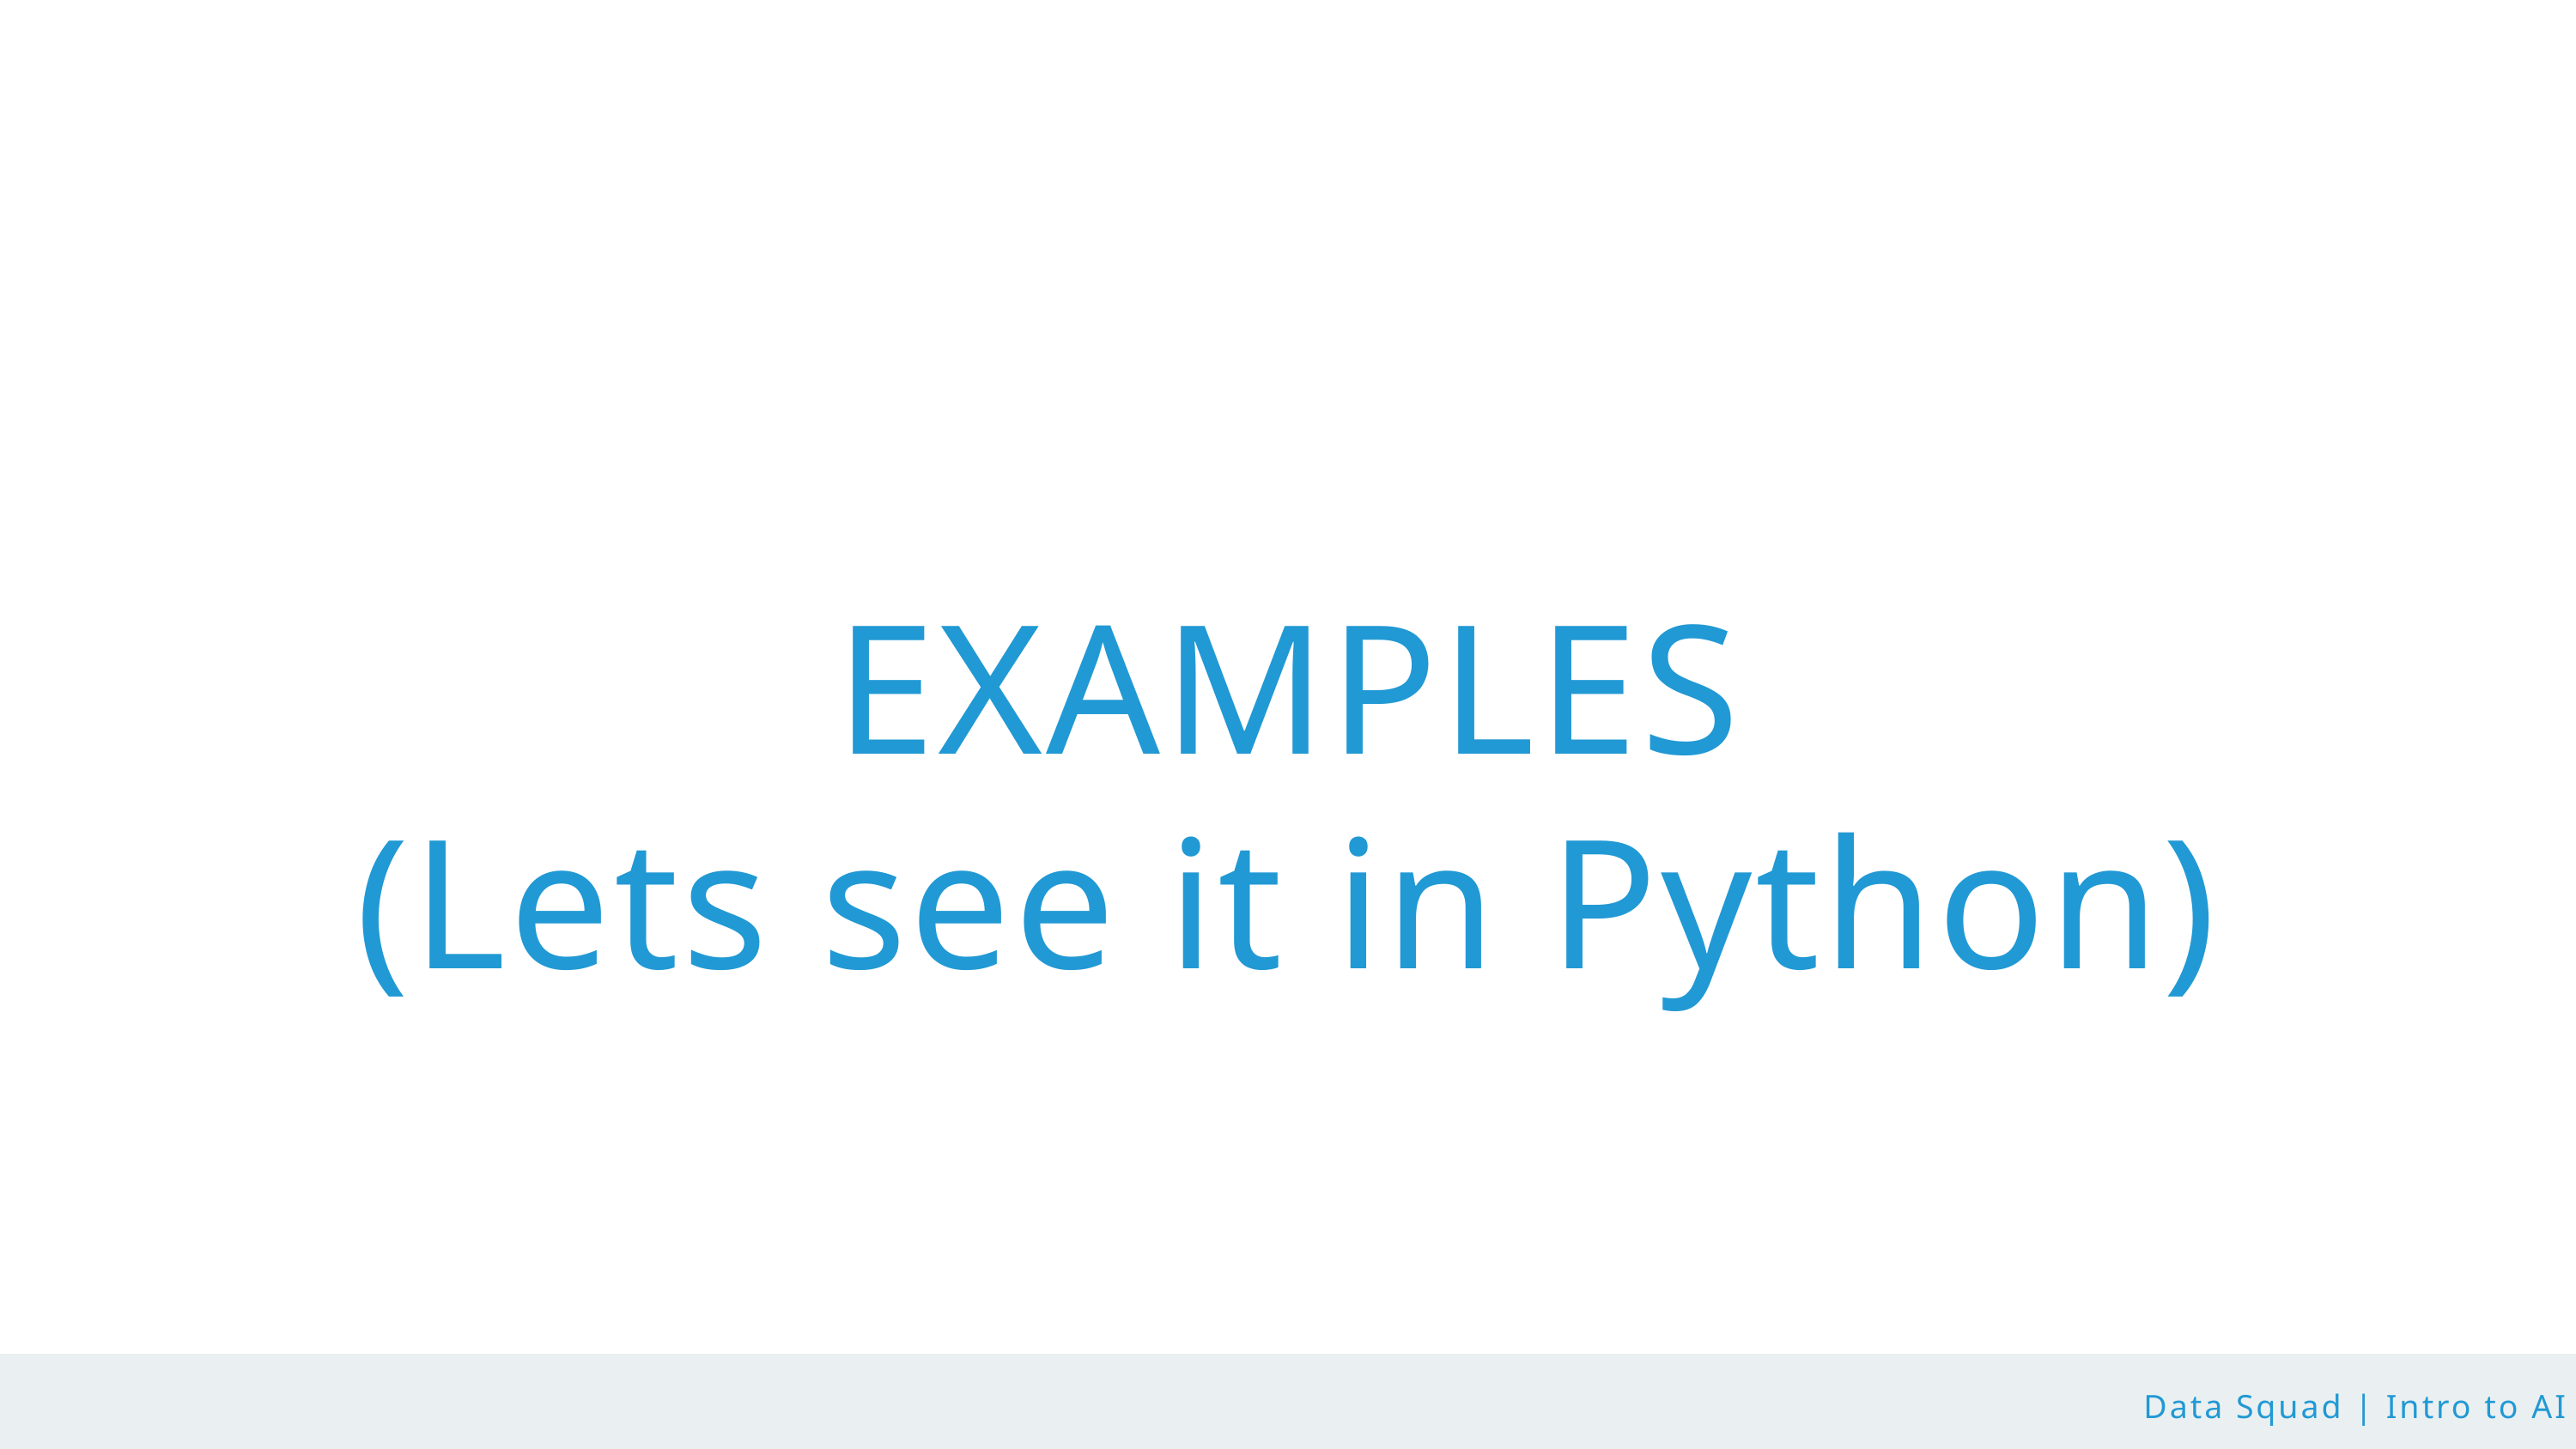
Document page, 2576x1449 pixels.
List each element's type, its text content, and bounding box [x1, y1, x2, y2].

text_box EXAMPLES (Lets see it in Python) [36, 575, 2540, 1005]
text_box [0, 1353, 2576, 1449]
